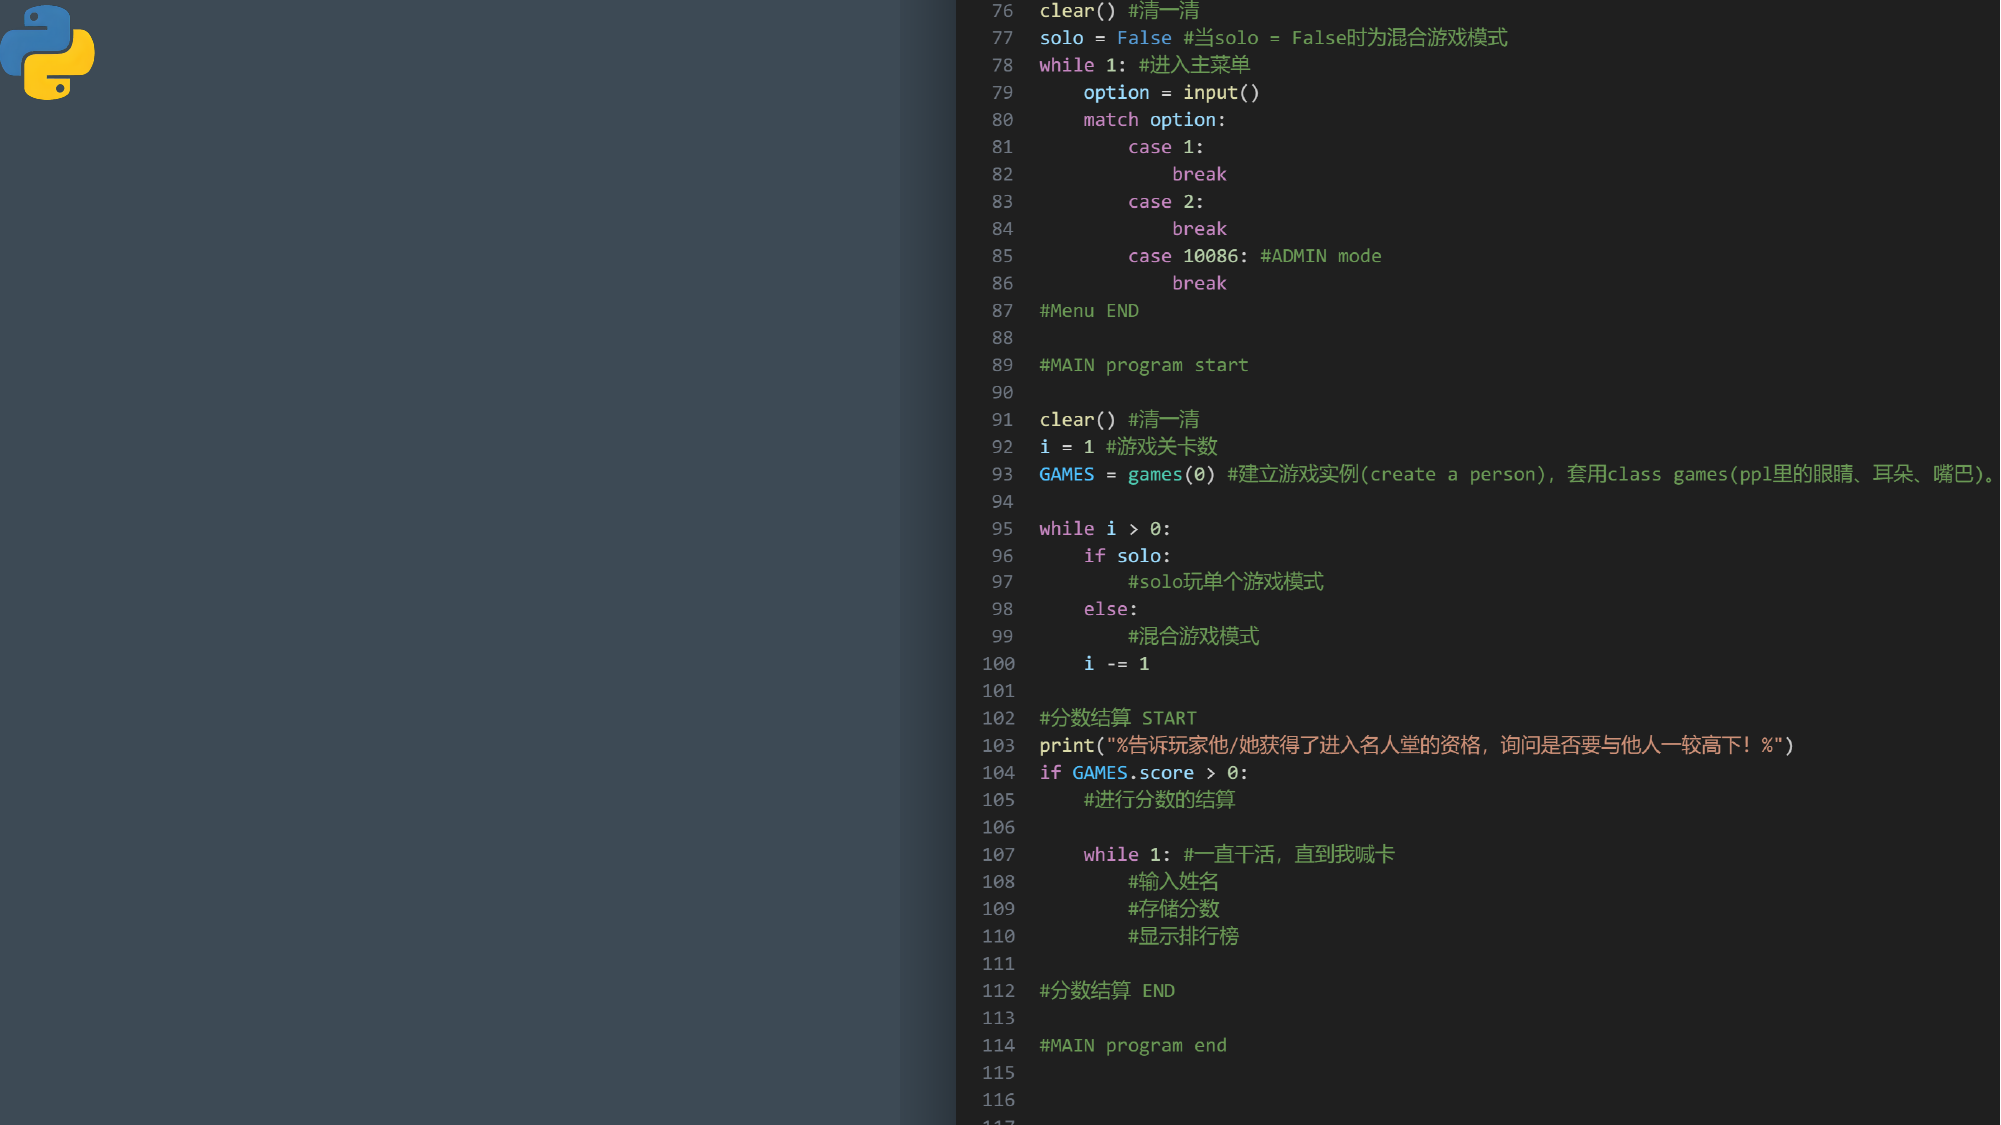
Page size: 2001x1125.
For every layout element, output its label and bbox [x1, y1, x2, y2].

picture [899, 0, 2000, 1125]
picture [0, 0, 170, 145]
